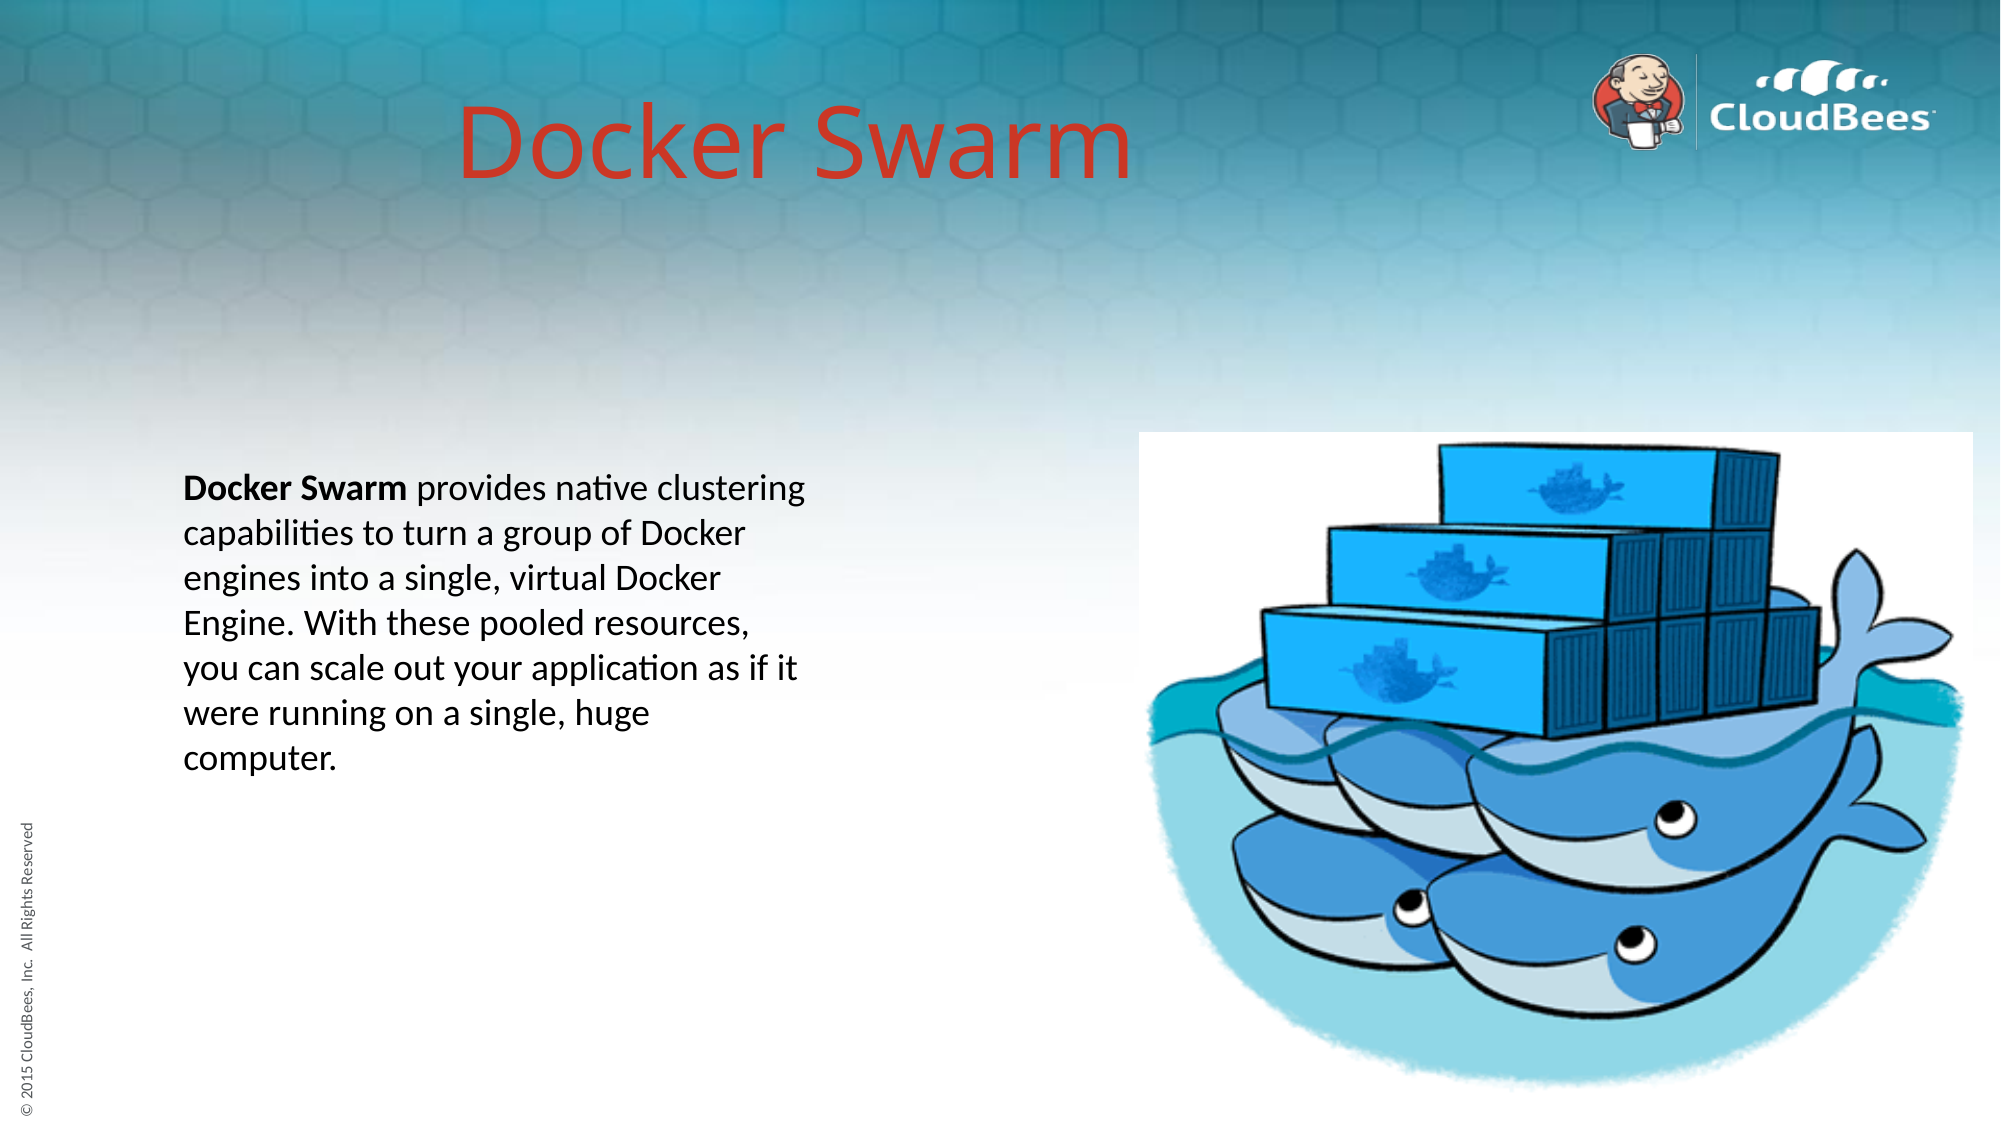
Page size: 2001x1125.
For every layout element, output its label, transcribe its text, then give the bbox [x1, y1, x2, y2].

text_box Docker Swarm provides native clustering capabilities to turn a group of Docker engines into a single, virtual Docker Engine. With these pooled resources, you can scale out your application as if it were running on a single, huge computer. [175, 455, 821, 786]
title Docker Swarm [0, 0, 1601, 214]
picture [0, 0, 2001, 1125]
